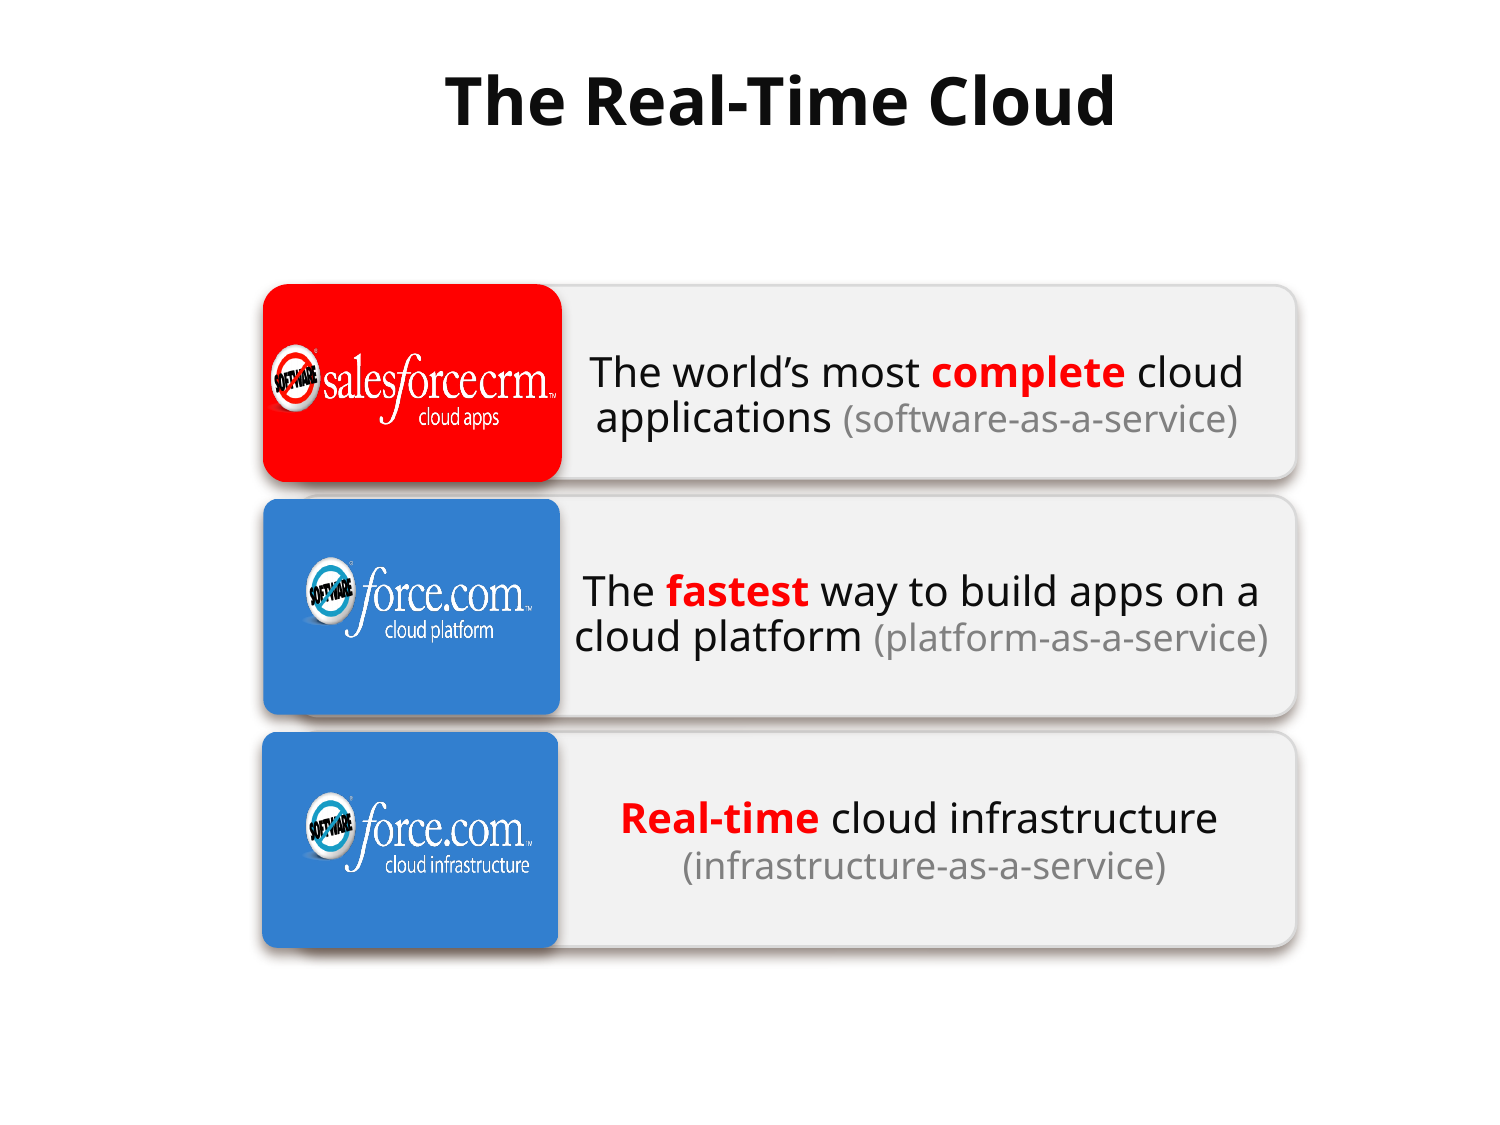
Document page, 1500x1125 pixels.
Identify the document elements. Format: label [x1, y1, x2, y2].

text_box [263, 494, 1298, 717]
text_box [261, 730, 1298, 949]
picture [266, 344, 557, 431]
text_box [262, 284, 1298, 483]
text_box [264, 51, 1298, 147]
